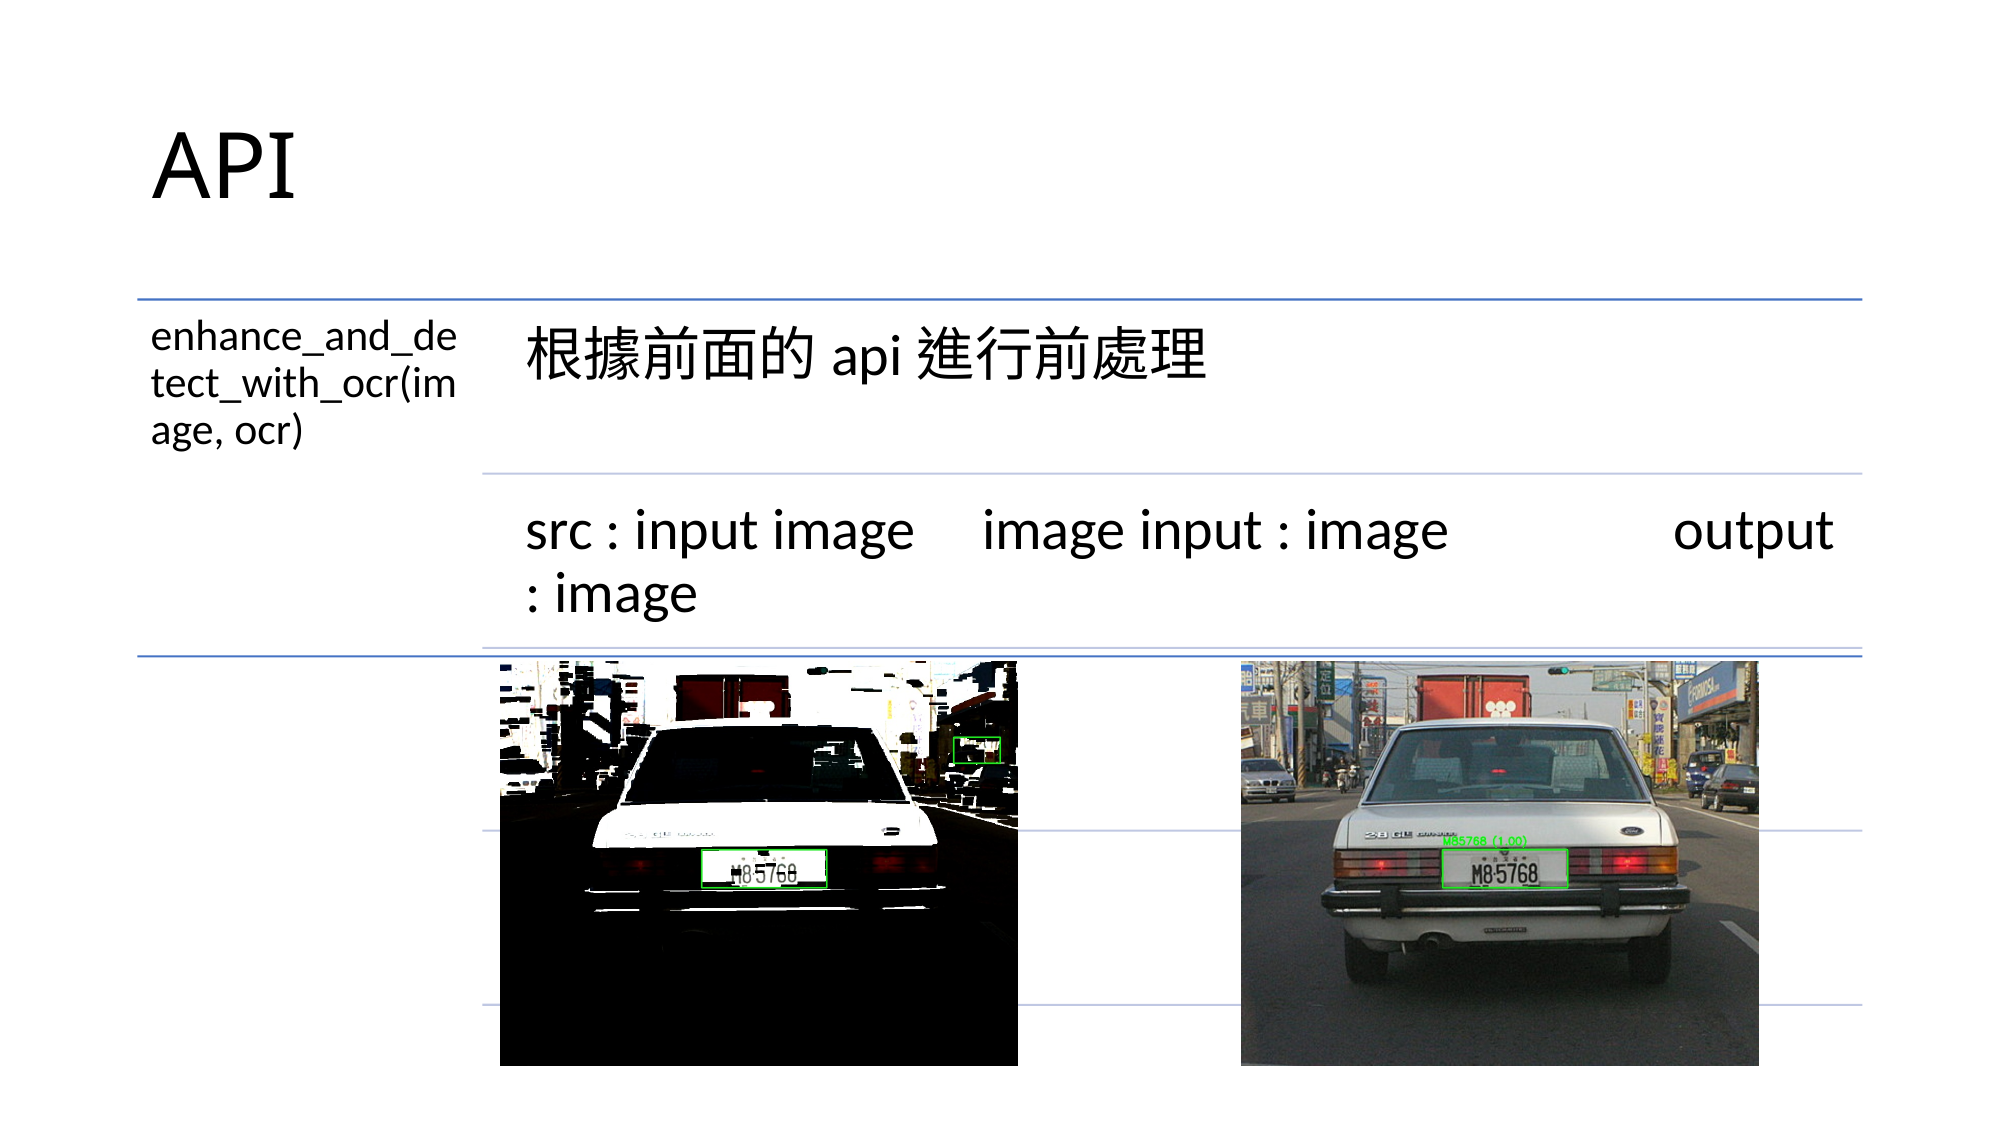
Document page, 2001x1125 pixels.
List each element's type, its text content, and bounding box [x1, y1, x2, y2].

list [137, 299, 1863, 1014]
picture [1241, 661, 1759, 1066]
picture [500, 661, 1018, 1066]
title API [137, 59, 1863, 278]
